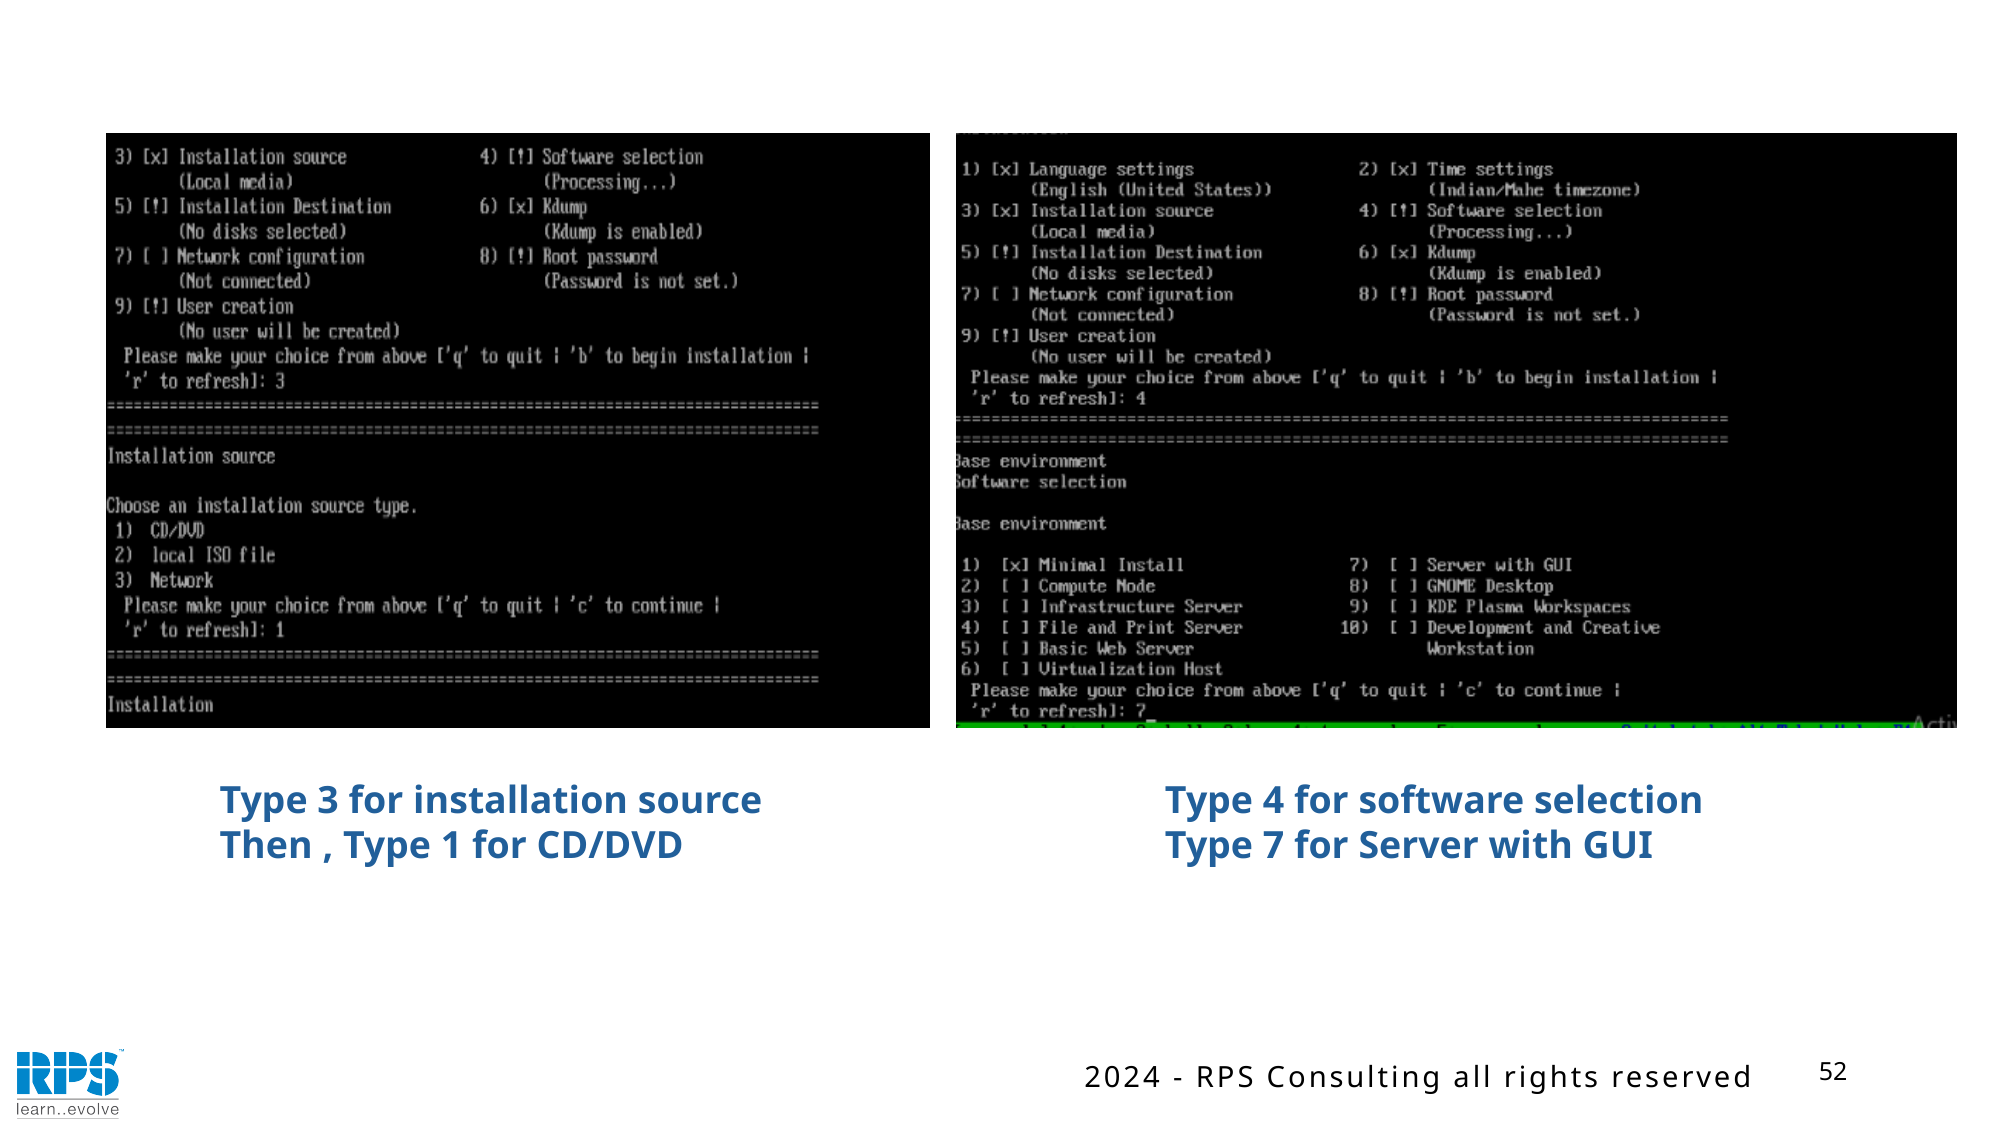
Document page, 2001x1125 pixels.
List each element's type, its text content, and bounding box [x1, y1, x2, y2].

picture [956, 132, 1958, 729]
text_box Type 3 for installation source Then , Type 1 for CD/DVD [204, 768, 798, 874]
picture [17, 1048, 125, 1120]
text_box 2024 - RPS Consulting all rights reserved [725, 1052, 1412, 1094]
picture [106, 132, 931, 729]
slide_number 52 [1412, 1042, 1863, 1103]
text_box Type 4 for software selection Type 7 for Server with GUI [1149, 768, 1941, 874]
